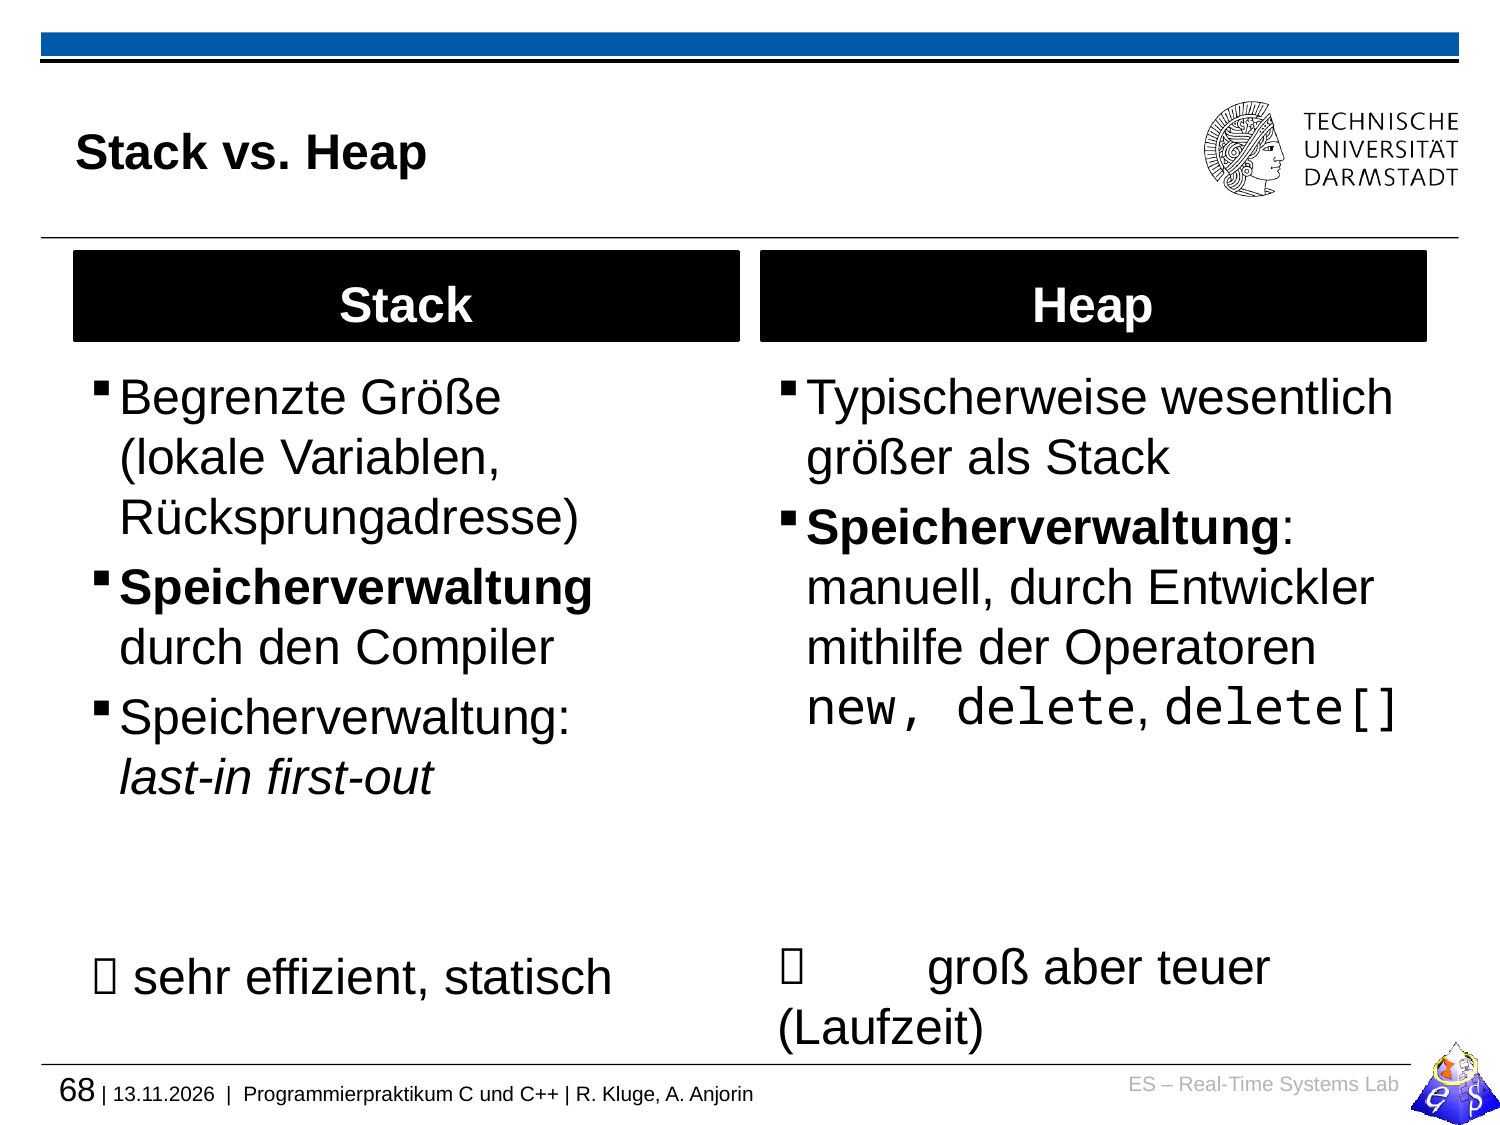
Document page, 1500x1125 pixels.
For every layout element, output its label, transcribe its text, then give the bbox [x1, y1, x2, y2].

list Stack [73, 250, 740, 342]
list Begrenzte Größe (lokale Variablen, Rücksprungadresse) Speicherverwaltung durch den Compiler Speicherverwaltung: last-in first-out  sehr effizient, statisch [75, 356, 738, 1005]
picture [1425, 84, 1483, 214]
picture [1411, 1041, 1500, 1125]
title Stack vs. Heap [75, 78, 1425, 220]
list Typischerweise wesentlich größer als Stack Speicherverwaltung: manuell, durch Entwickler mithilfe der Operatoren new, delete, delete[]  groß aber teuer (Laufzeit) [761, 356, 1425, 1005]
list Heap [760, 250, 1427, 342]
